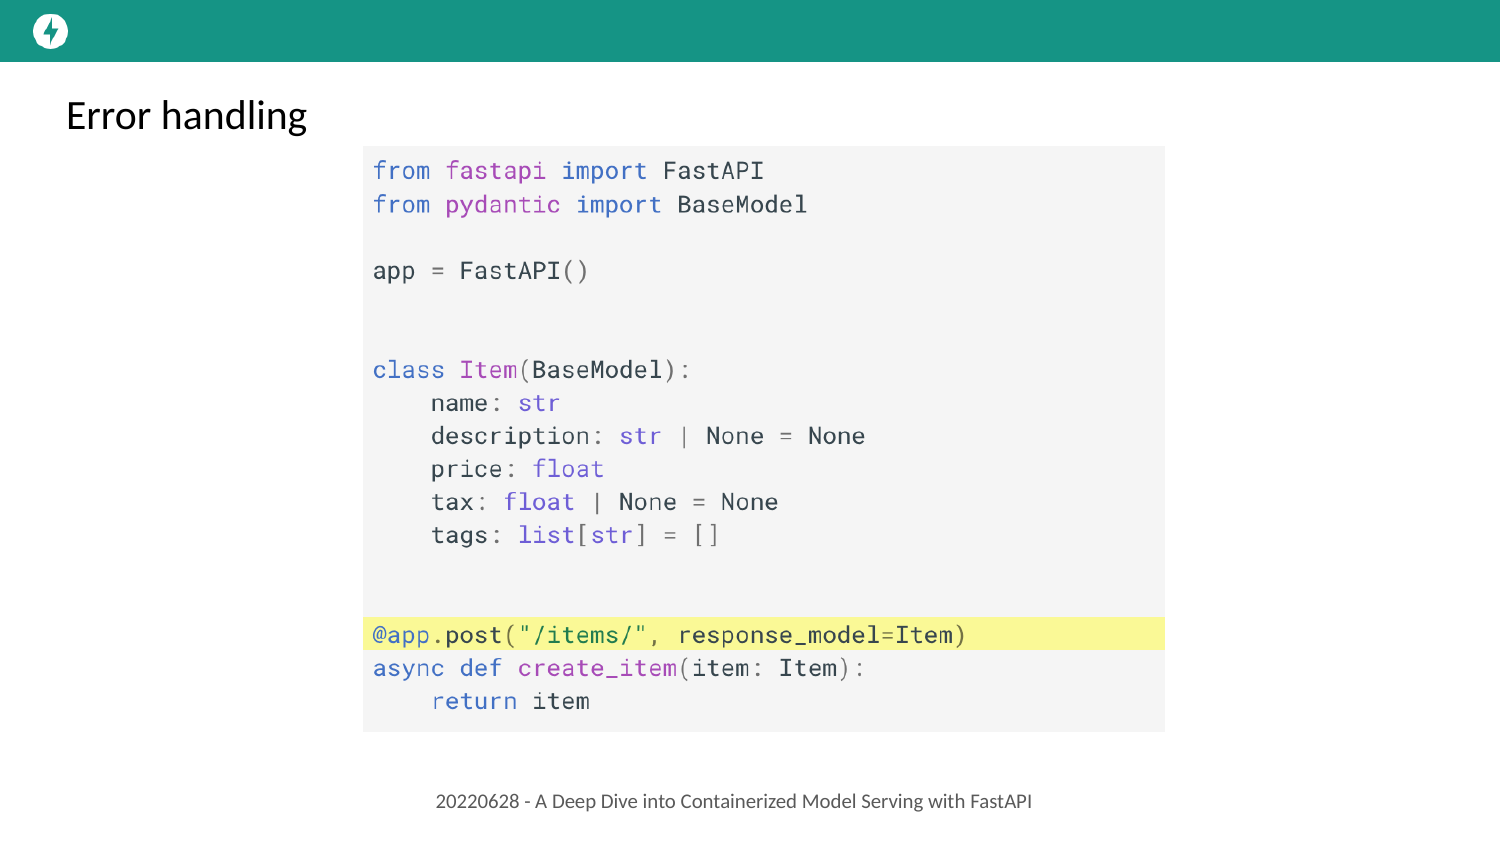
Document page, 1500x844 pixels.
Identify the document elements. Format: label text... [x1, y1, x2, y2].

text_box 20220628 - A Deep Dive into Containerized Model Serving with FastAPI [420, 780, 1048, 821]
picture [362, 146, 1165, 733]
title Error handling [51, 72, 1449, 220]
picture [0, 0, 1500, 62]
